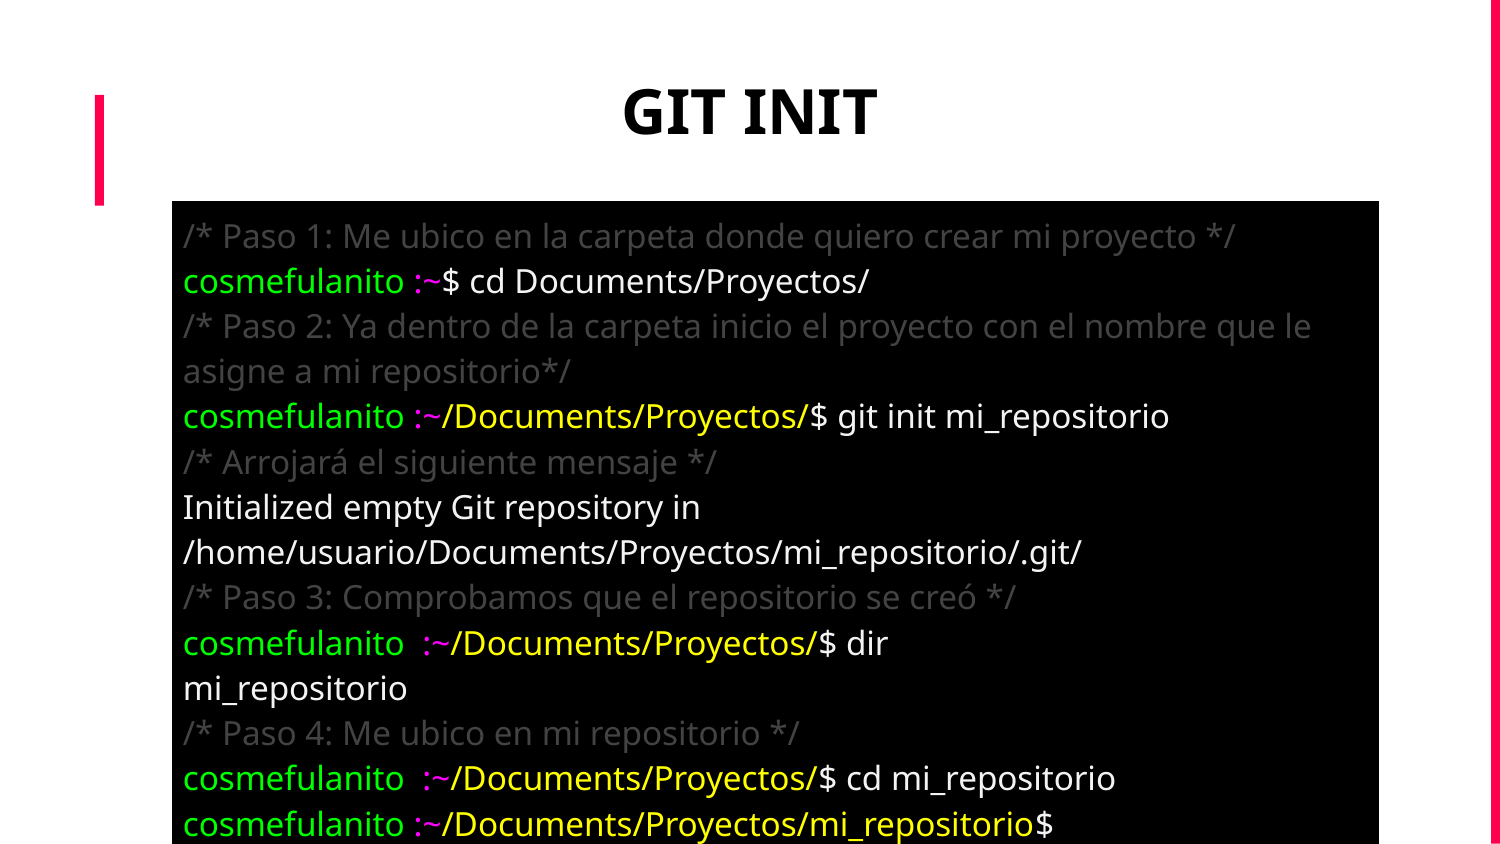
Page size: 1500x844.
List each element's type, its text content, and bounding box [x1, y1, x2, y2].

table_header /* Paso 1: Me ubico en la carpeta donde quiero crear mi proyecto */ cosmefulanito :~$ cd Documents/Proyectos/ /* Paso 2: Ya dentro de la carpeta inicio el proyecto con el nombre que le asigne a mi repositorio*/ cosmefulanito :~/Documents/Proyectos/$ git init mi_repositorio /* Arrojará el siguiente mensaje */ Initialized empty Git repository in /home/usuario/Documents/Proyectos/mi_repositorio/.git/ /* Paso 3: Comprobamos que el repositorio se creó */ cosmefulanito :~/Documents/Proyectos/$ dir mi_repositorio /* Paso 4: Me ubico en mi repositorio */ cosmefulanito :~/Documents/Proyectos/$ cd mi_repositorio cosmefulanito :~/Documents/Proyectos/mi_repositorio$ [173, 203, 1377, 844]
text_box GIT INIT [105, 45, 1395, 161]
